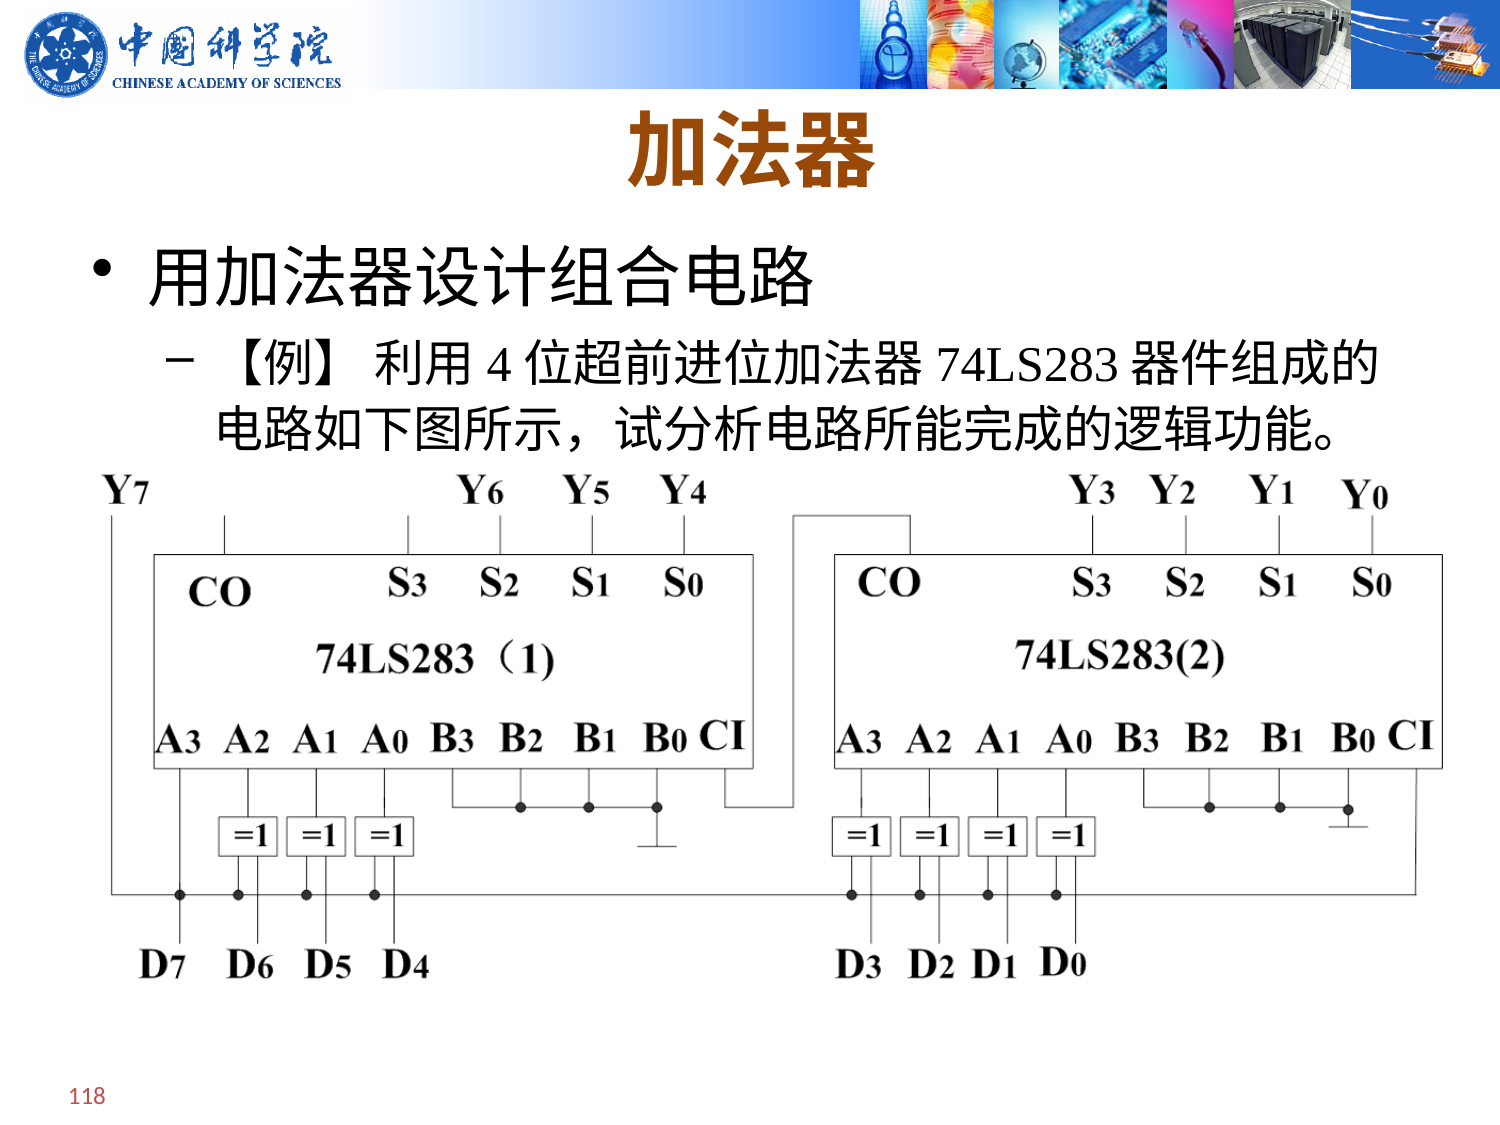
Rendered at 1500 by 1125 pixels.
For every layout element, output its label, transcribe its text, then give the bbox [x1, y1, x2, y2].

picture [860, 0, 1500, 89]
picture [23, 10, 349, 102]
list 用加法器设计组合电路 【例】 利用4位超前进位加法器74LS283器件组成的电路如下图所示，试分析电路所能完成的逻辑功能。 [76, 219, 1427, 454]
title 加法器 [76, 90, 1427, 219]
picture [63, 455, 1476, 990]
